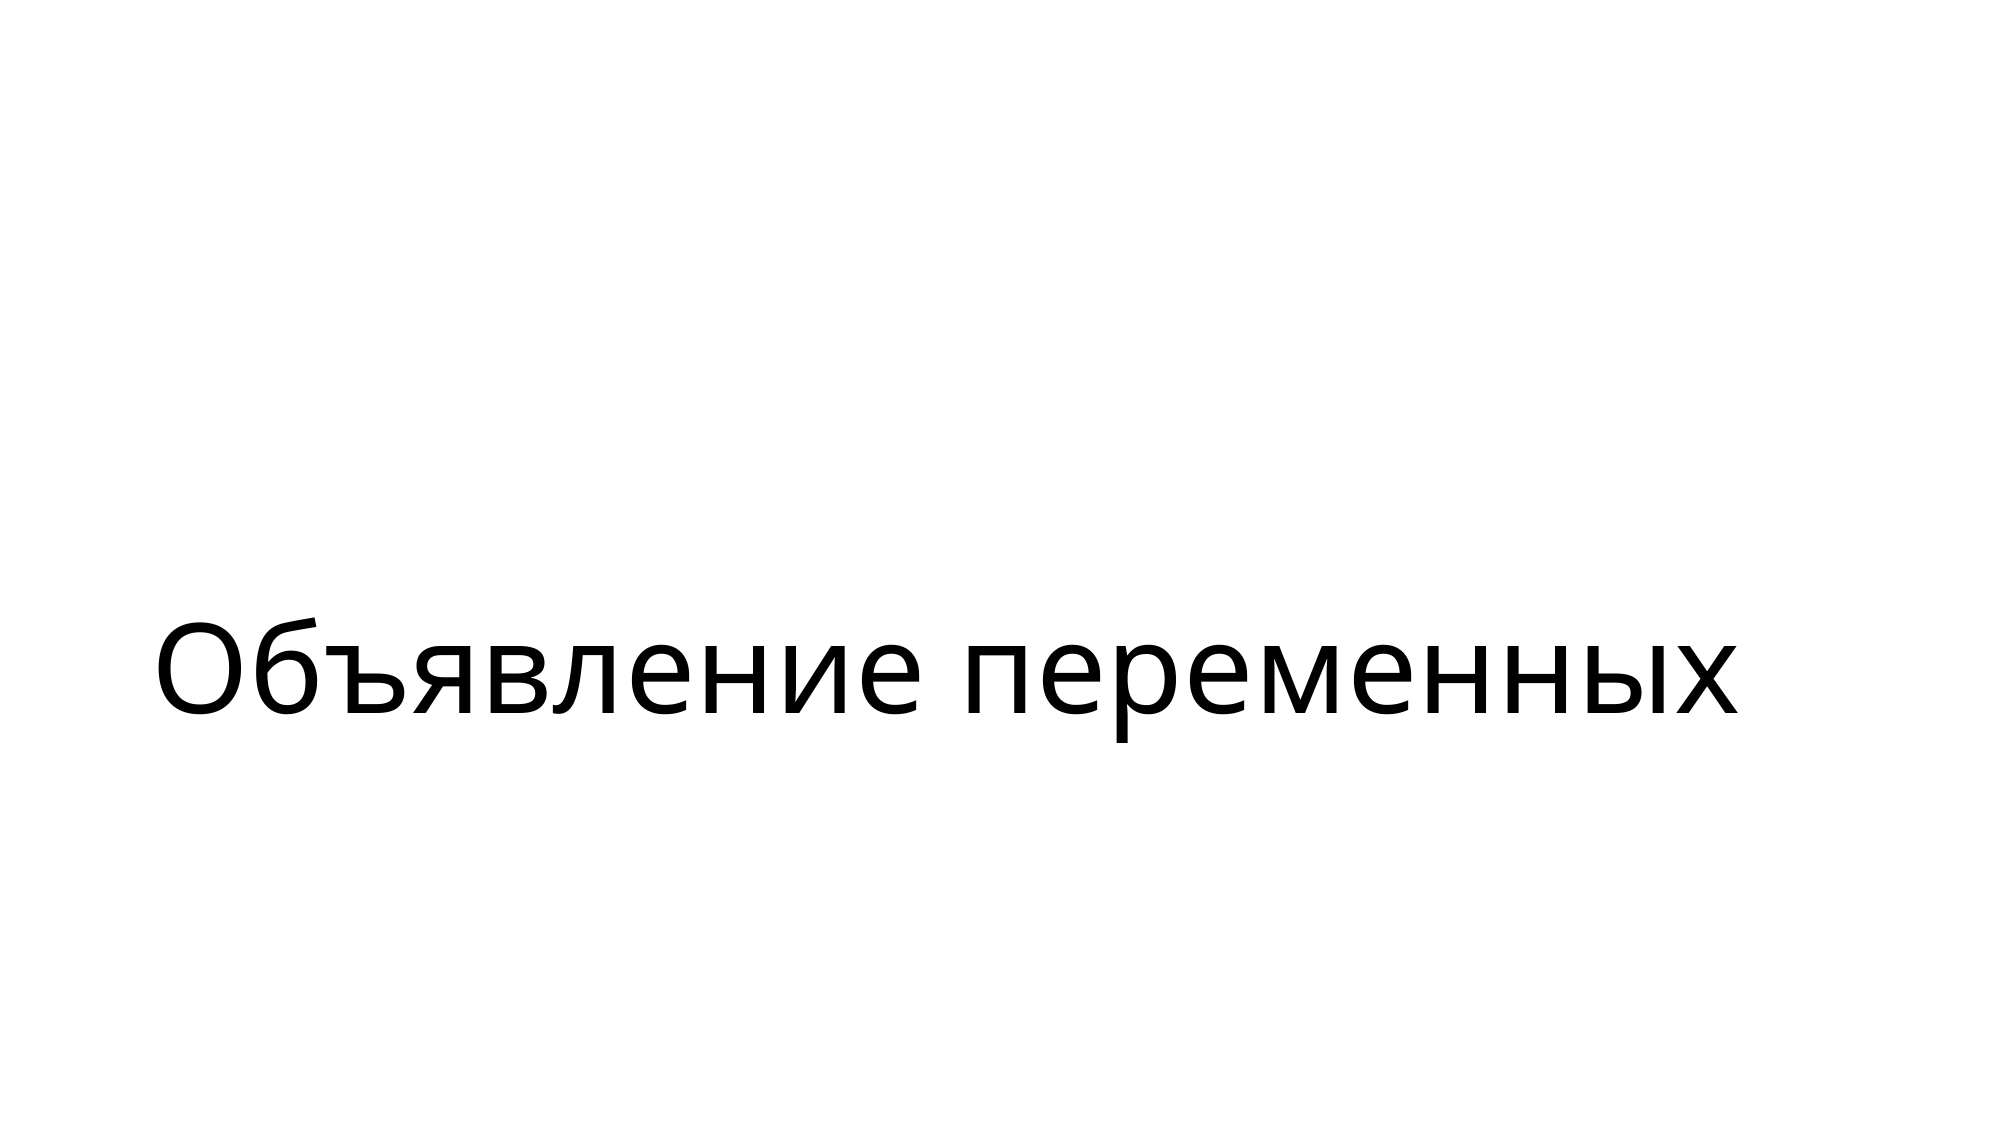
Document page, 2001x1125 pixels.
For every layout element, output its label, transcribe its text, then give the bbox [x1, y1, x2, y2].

title Объявление переменных [136, 280, 1862, 749]
